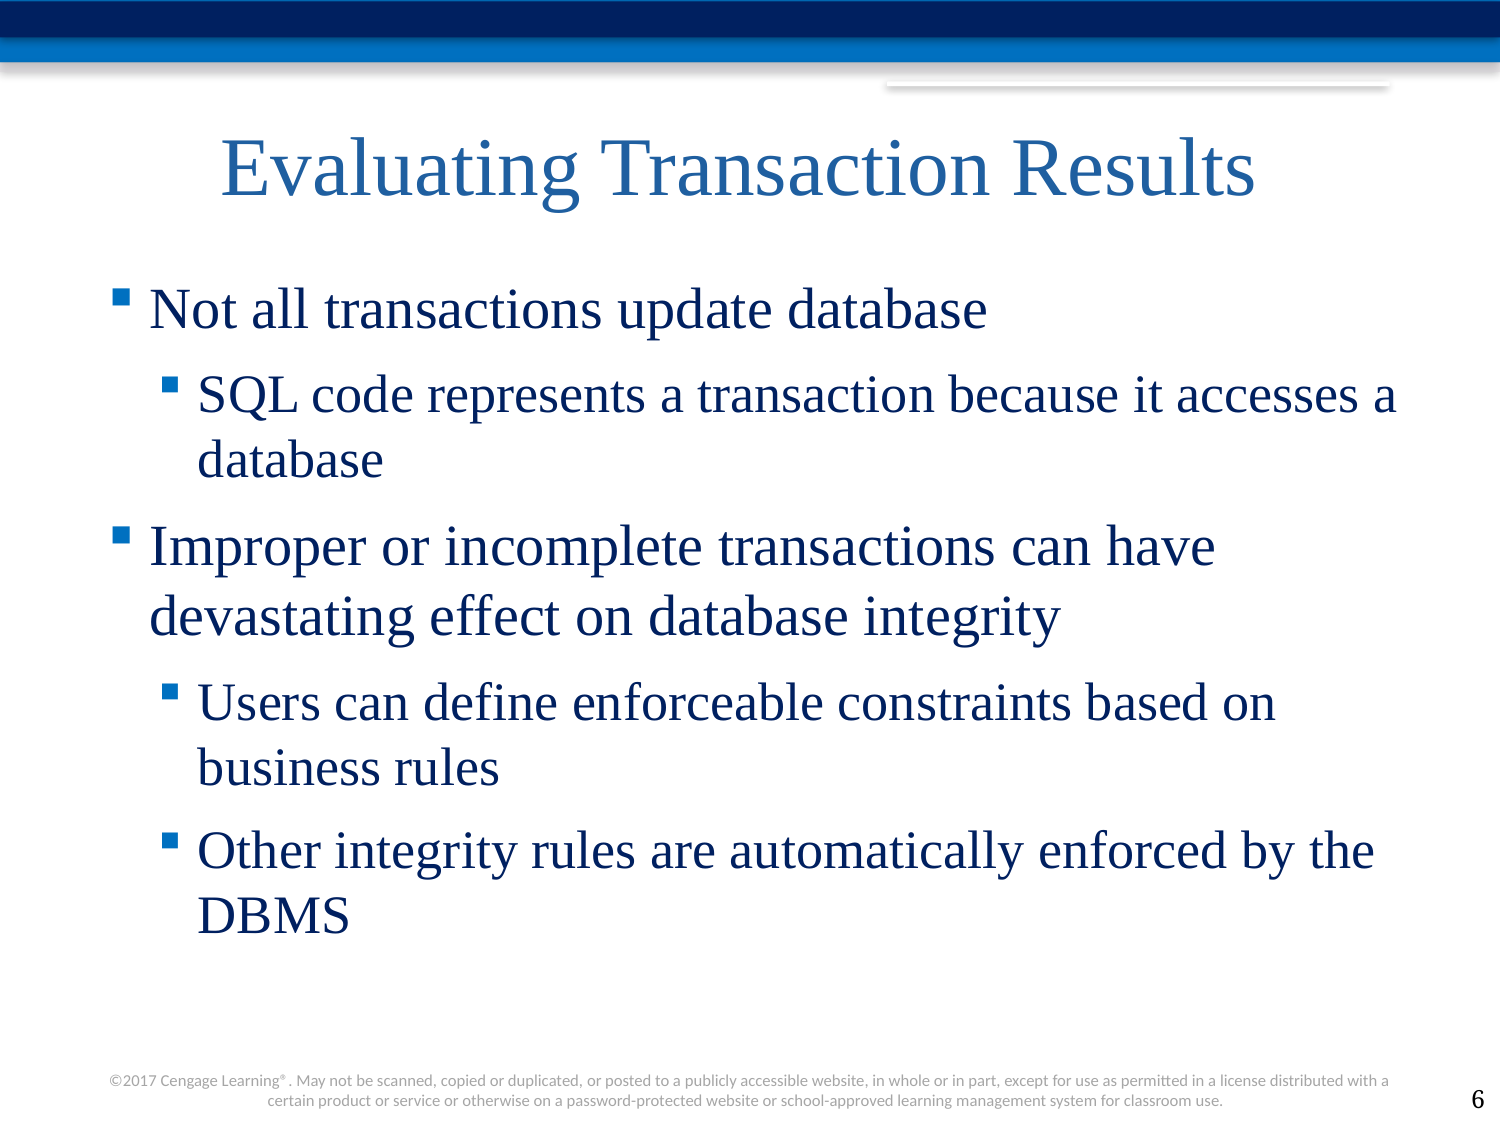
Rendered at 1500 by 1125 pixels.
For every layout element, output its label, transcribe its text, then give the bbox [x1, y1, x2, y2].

list Not all transactions update database SQL code represents a transaction because it accesses a database Improper or incomplete transactions can have devastating effect on database integrity Users can define enforceable constraints based on business rules Other integrity rules are automatically enforced by the DBMS [75, 262, 1425, 1066]
slide_number 6 [1425, 1074, 1500, 1125]
title Evaluating Transaction Results [75, 75, 1425, 250]
